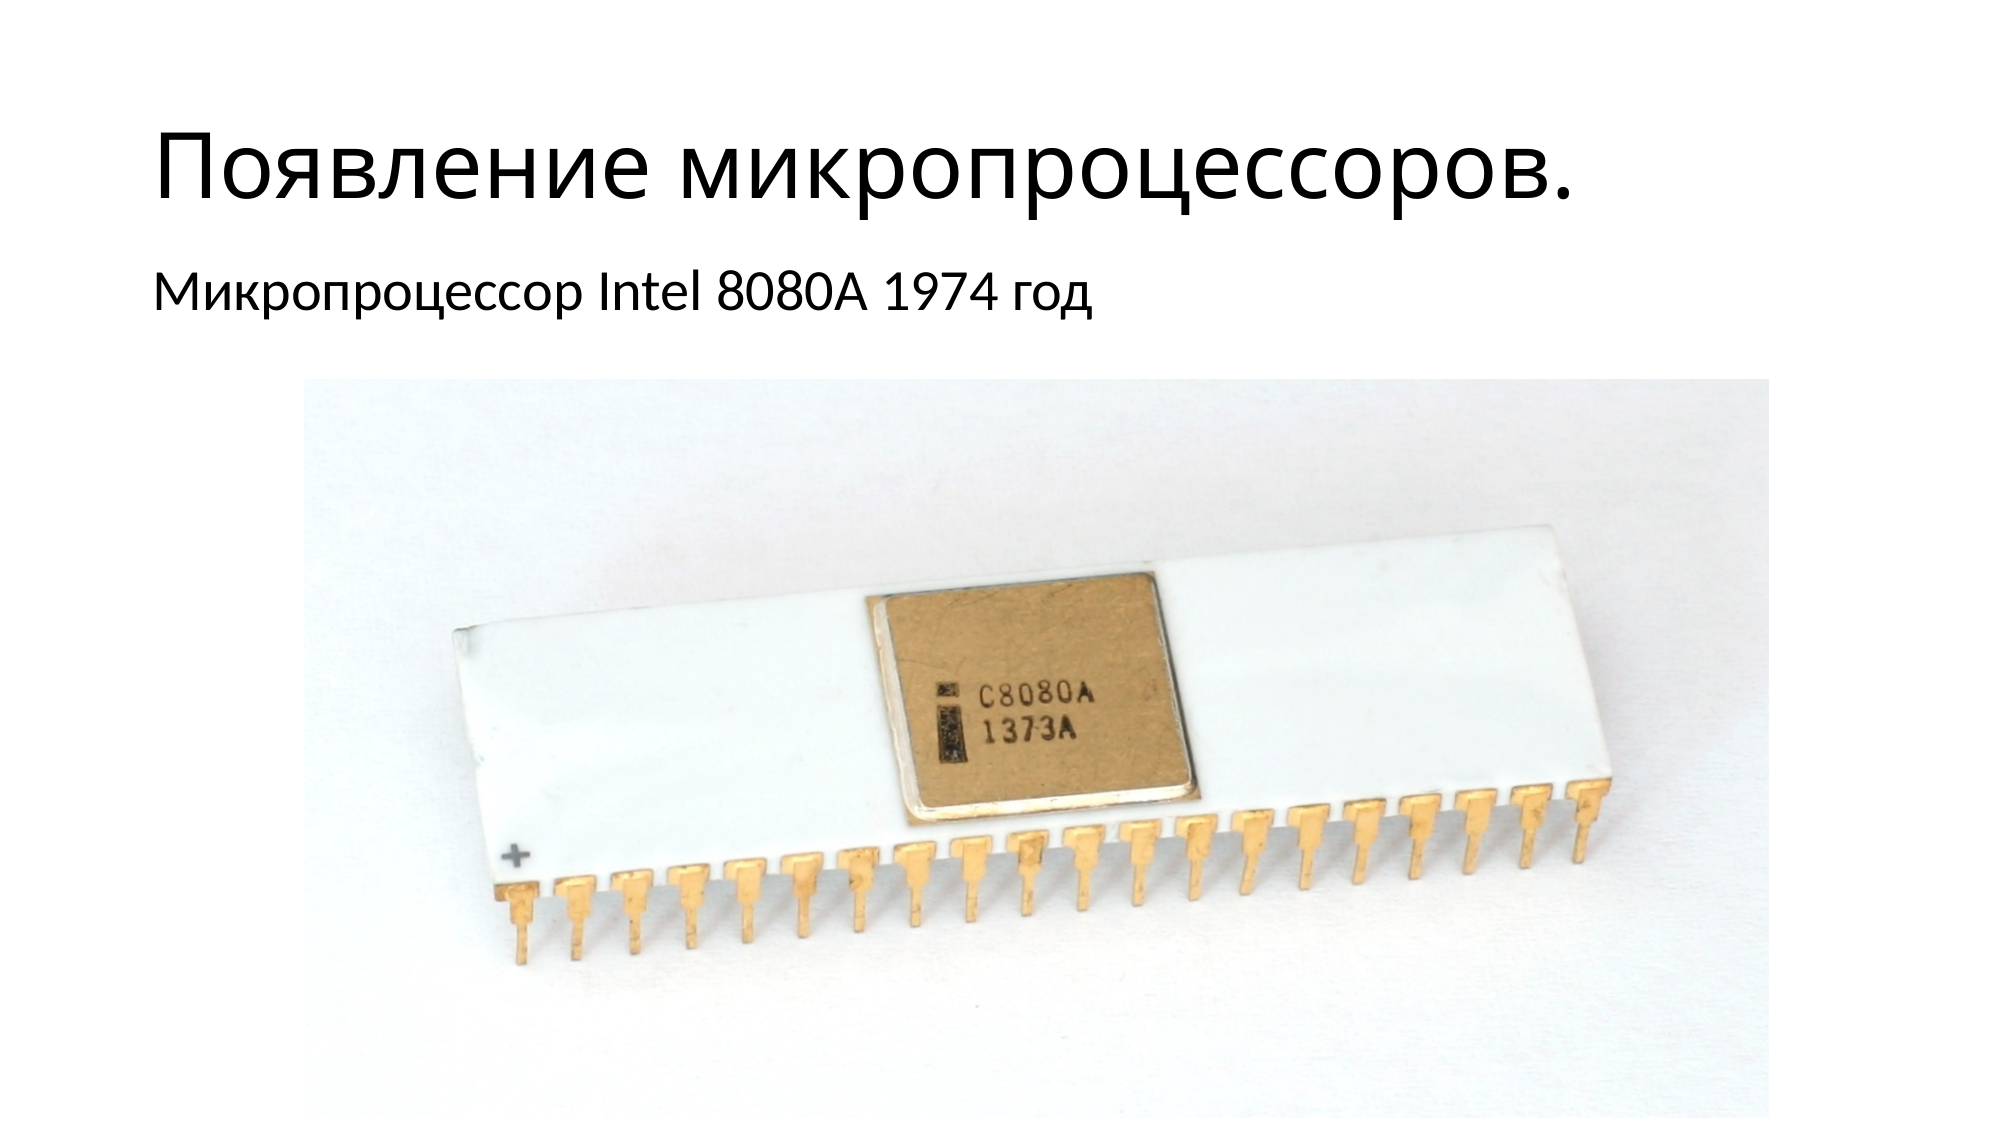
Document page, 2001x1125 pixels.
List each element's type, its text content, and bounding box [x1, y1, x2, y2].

picture [304, 379, 1769, 1118]
title Появление микропроцессоров. [137, 59, 1863, 278]
list Микропроцессор Intel 8080A 1974 год [137, 252, 1401, 380]
